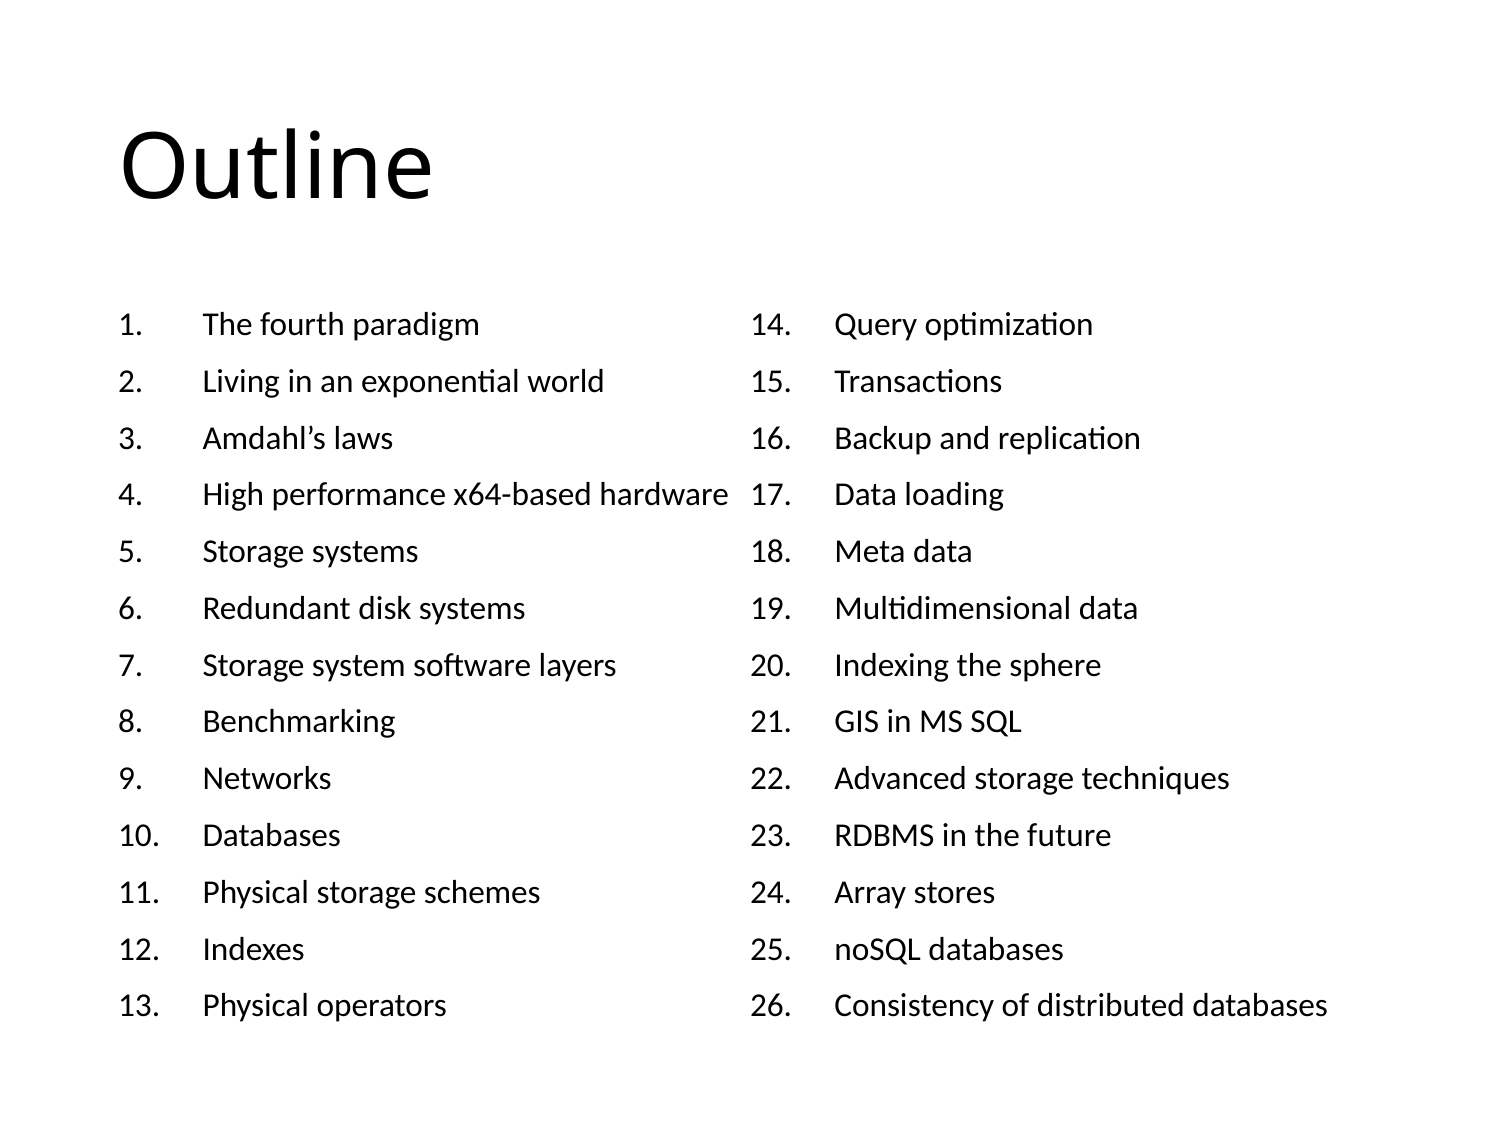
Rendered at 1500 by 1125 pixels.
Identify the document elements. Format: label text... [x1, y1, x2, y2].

title Outline [103, 59, 1397, 278]
list The fourth paradigm Living in an exponential world Amdahl’s laws High performance x64-based hardware Storage systems Redundant disk systems Storage system software layers Benchmarking Networks Databases Physical storage schemes Indexes Physical operators Query optimization Transactions Backup and replication Data loading Meta data Multidimensional data Indexing the sphere GIS in MS SQL Advanced storage techniques RDBMS in the future Array stores noSQL databases Consistency of distributed databases [103, 299, 1397, 1014]
